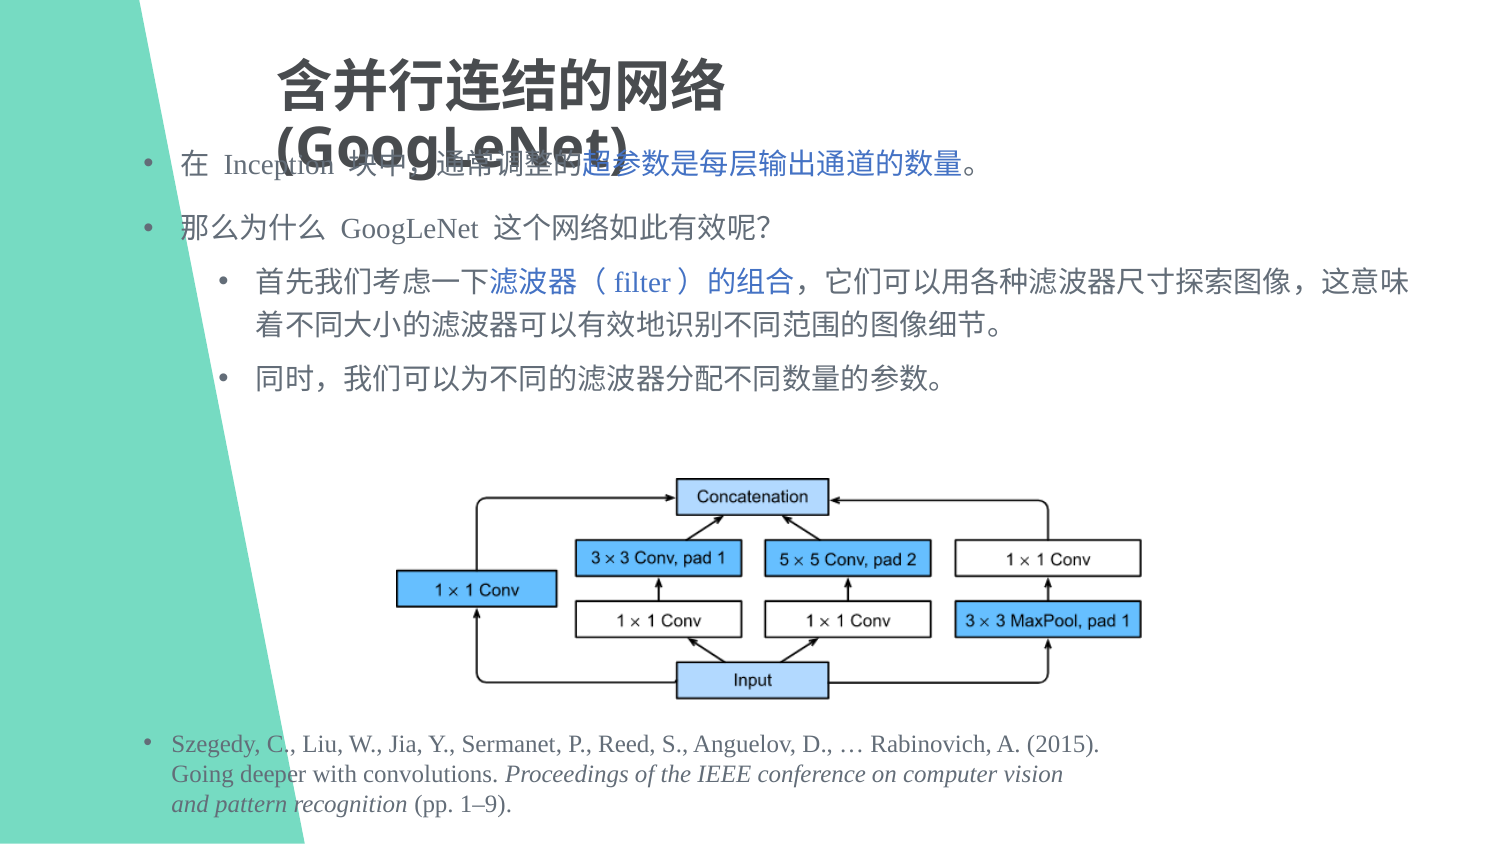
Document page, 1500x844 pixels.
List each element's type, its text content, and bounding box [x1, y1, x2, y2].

text_box 含并行连结的网络 (GoogLeNet) [261, 50, 1069, 123]
text_box Szegedy, C., Liu, W., Jia, Y., Sermanet, P., Reed, S., Anguelov, D., … Rabinovich, A. (2015). Going deeper with convolutions. Proceedings of the IEEE conference on computer vision and pattern recognition (pp. 1–9). [128, 719, 1120, 825]
picture [395, 478, 1142, 700]
text_box 在 Inception 块中，通常调整的超参数是每层输出通道的数量。 那么为什么 GoogLeNet 这个网络如此有效呢？ 首先我们考虑一下滤波器（filter）的组合，它们可以用各种滤波器尺寸探索图像，这意味着不同大小的滤波器可以有效地识别不同范围的图像细节。 同时，我们可以为不同的滤波器分配不同数量的参数。 [128, 129, 1441, 774]
text_box [0, 0, 305, 844]
